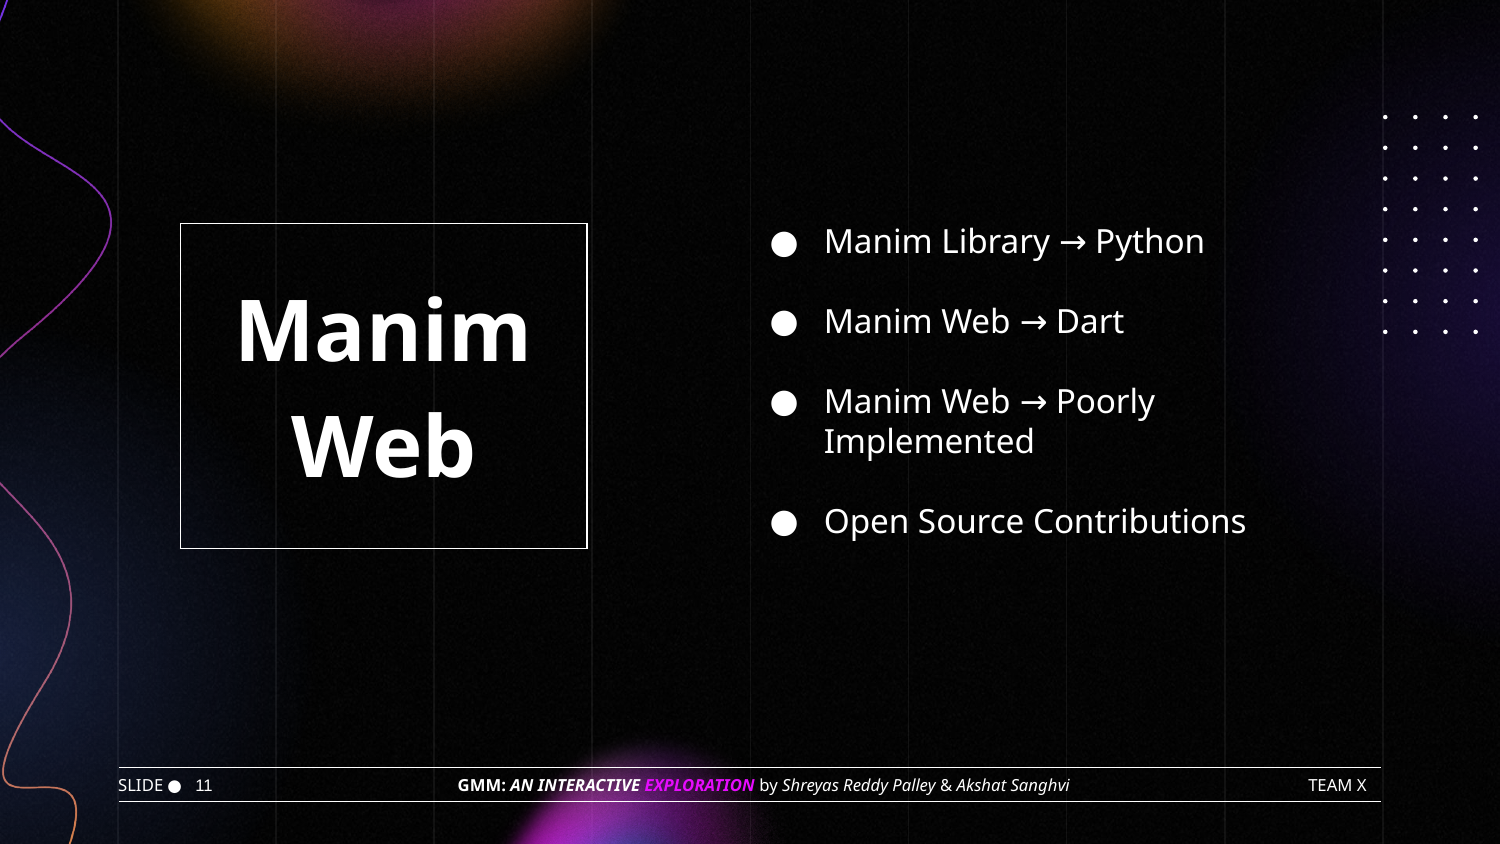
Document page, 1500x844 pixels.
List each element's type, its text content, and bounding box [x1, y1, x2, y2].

subtitle Manim Library → Python Manim Web → Dart Manim Web → Poorly Implemented Open Source Contributions [733, 116, 1313, 724]
picture [0, 0, 1500, 844]
table_header Manim Web [181, 224, 586, 548]
